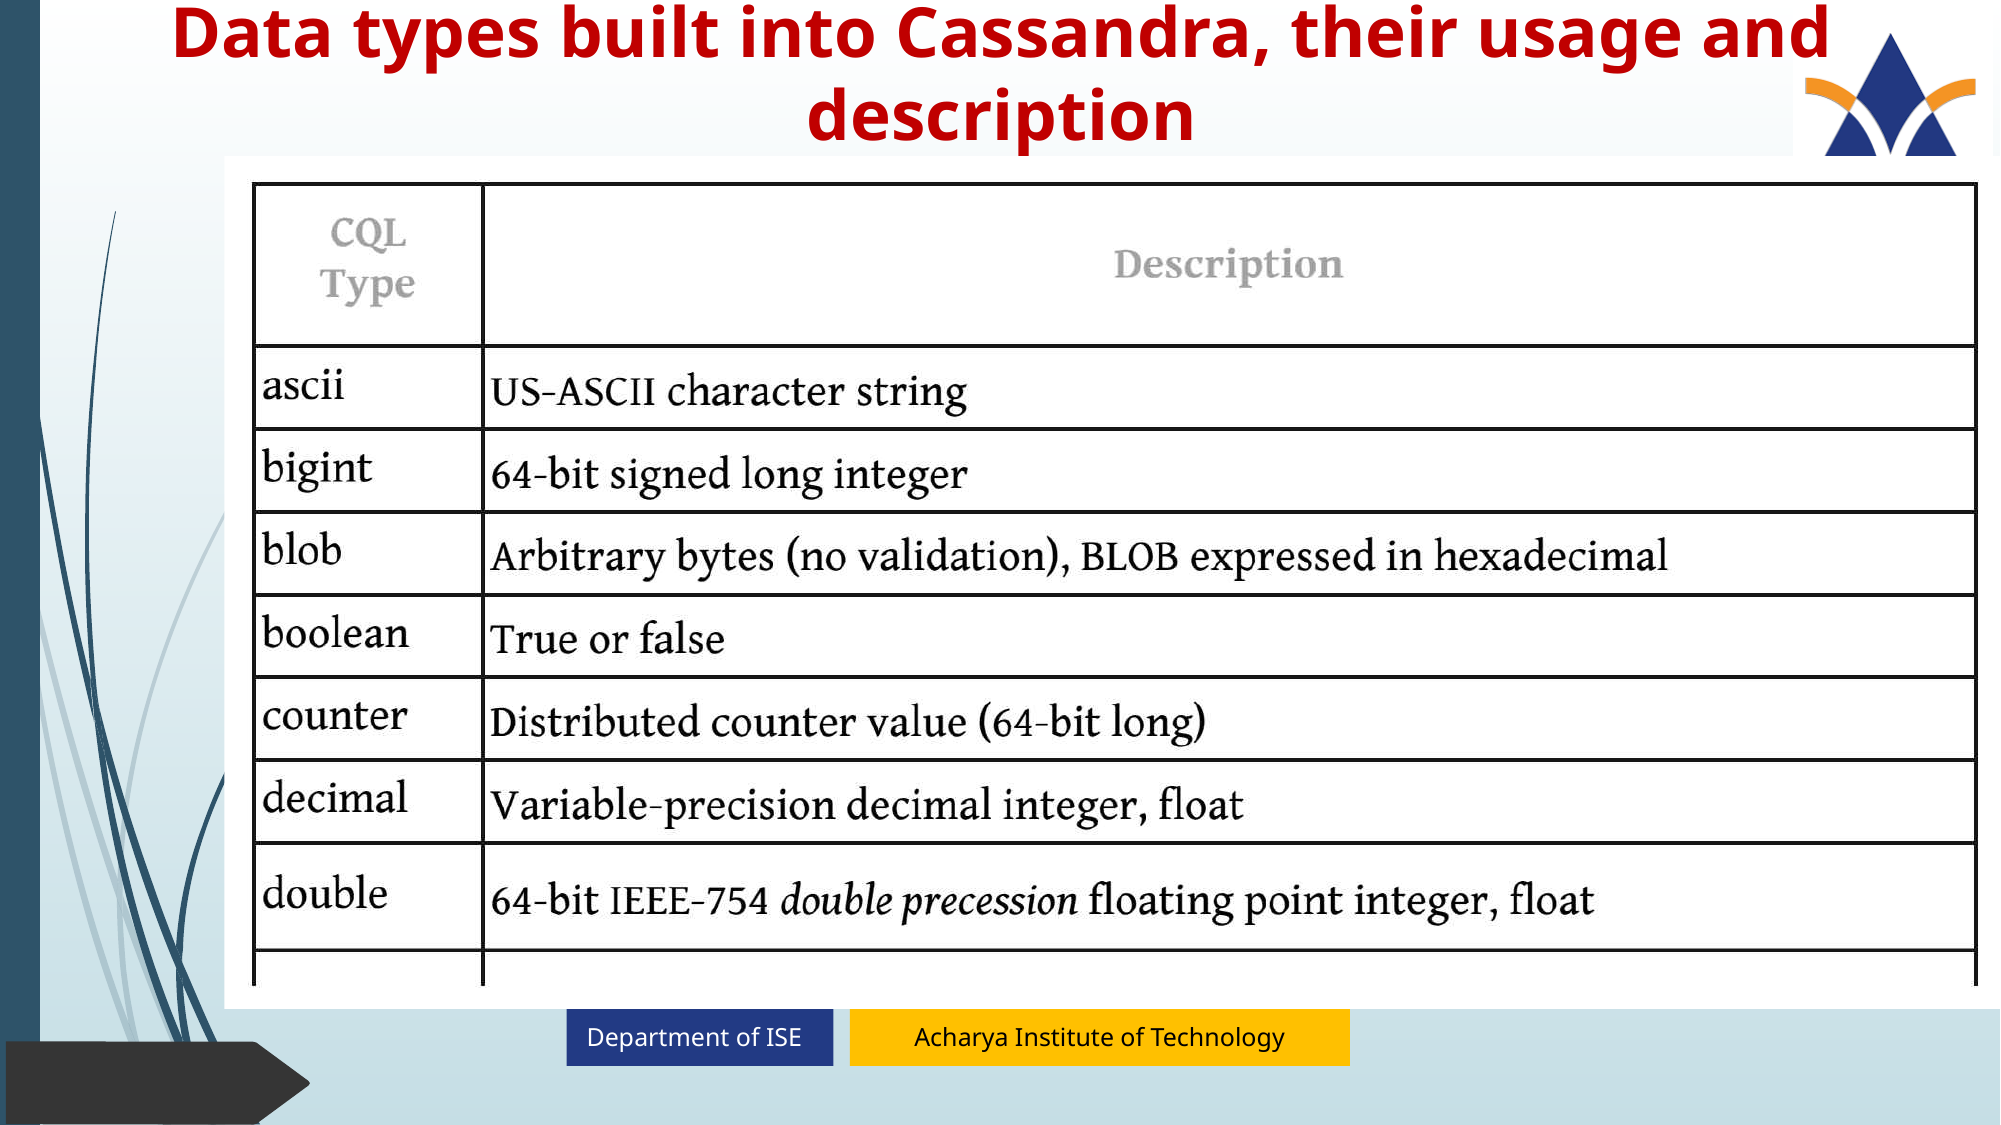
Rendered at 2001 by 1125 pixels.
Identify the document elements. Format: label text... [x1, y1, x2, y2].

title Data types built into Cassandra, their usage and description [22, 0, 1982, 157]
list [224, 155, 2000, 1009]
